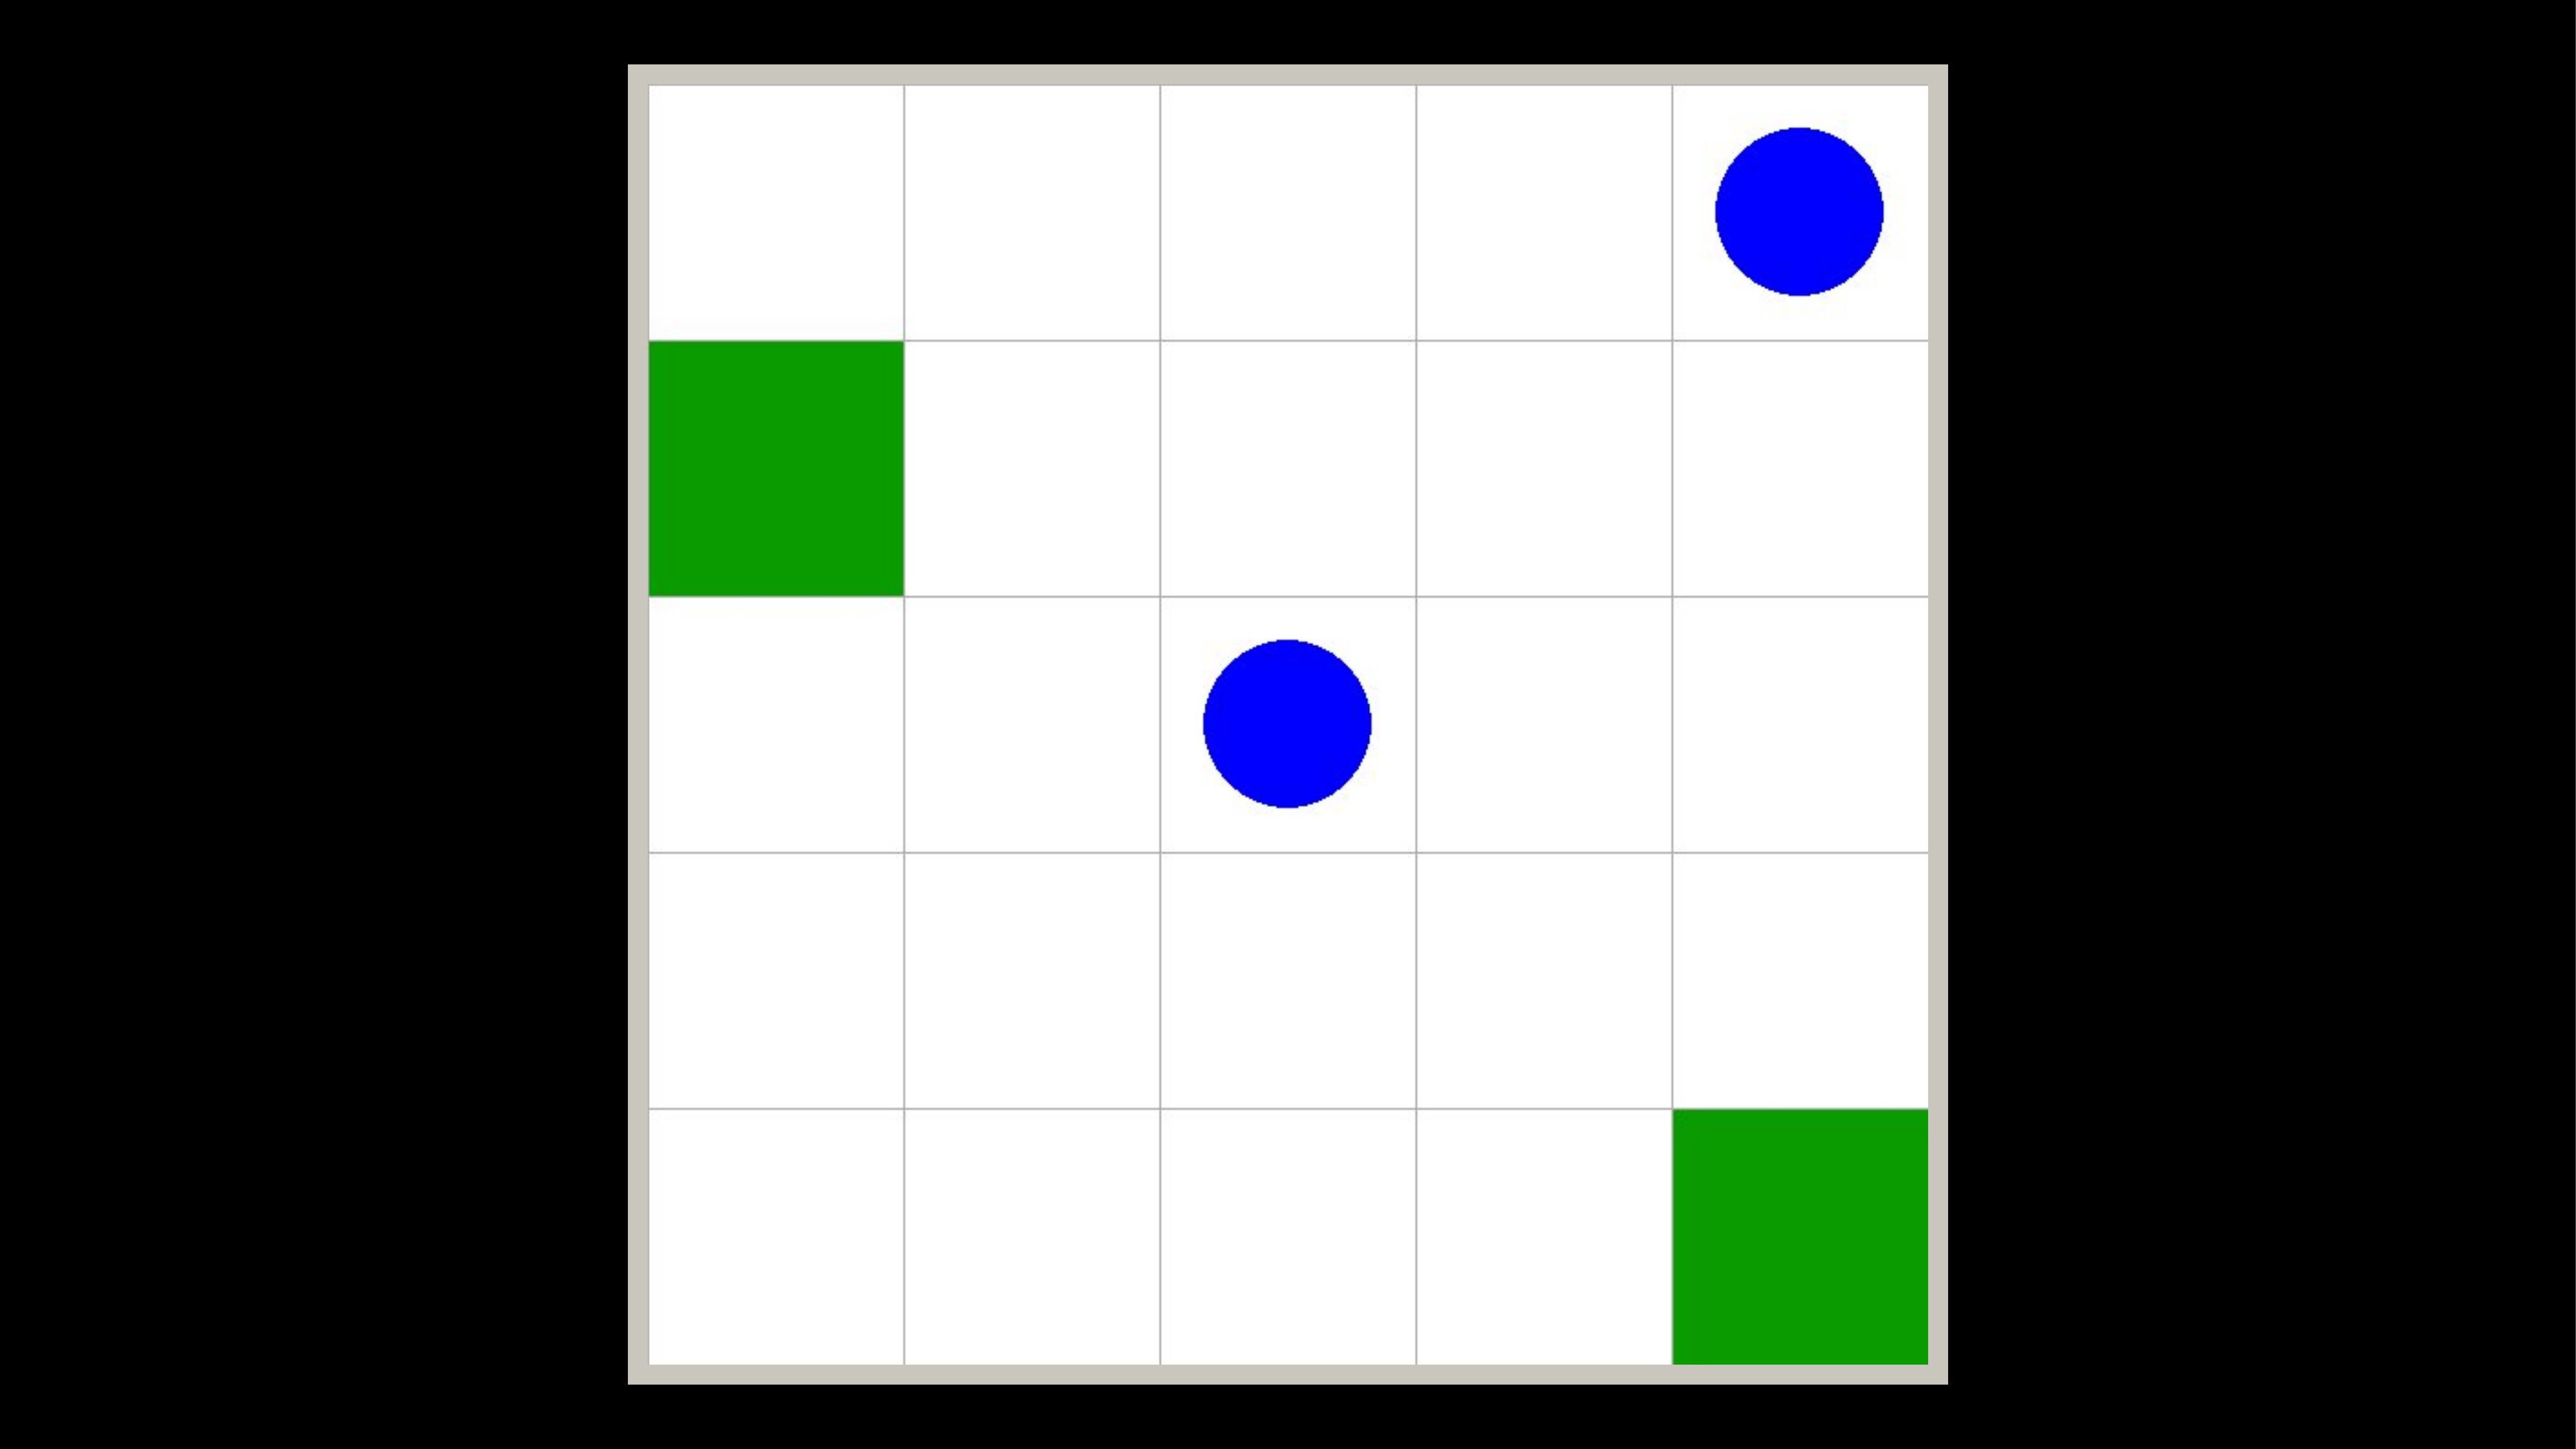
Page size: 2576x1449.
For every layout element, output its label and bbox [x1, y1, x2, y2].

picture [648, 84, 1928, 1365]
